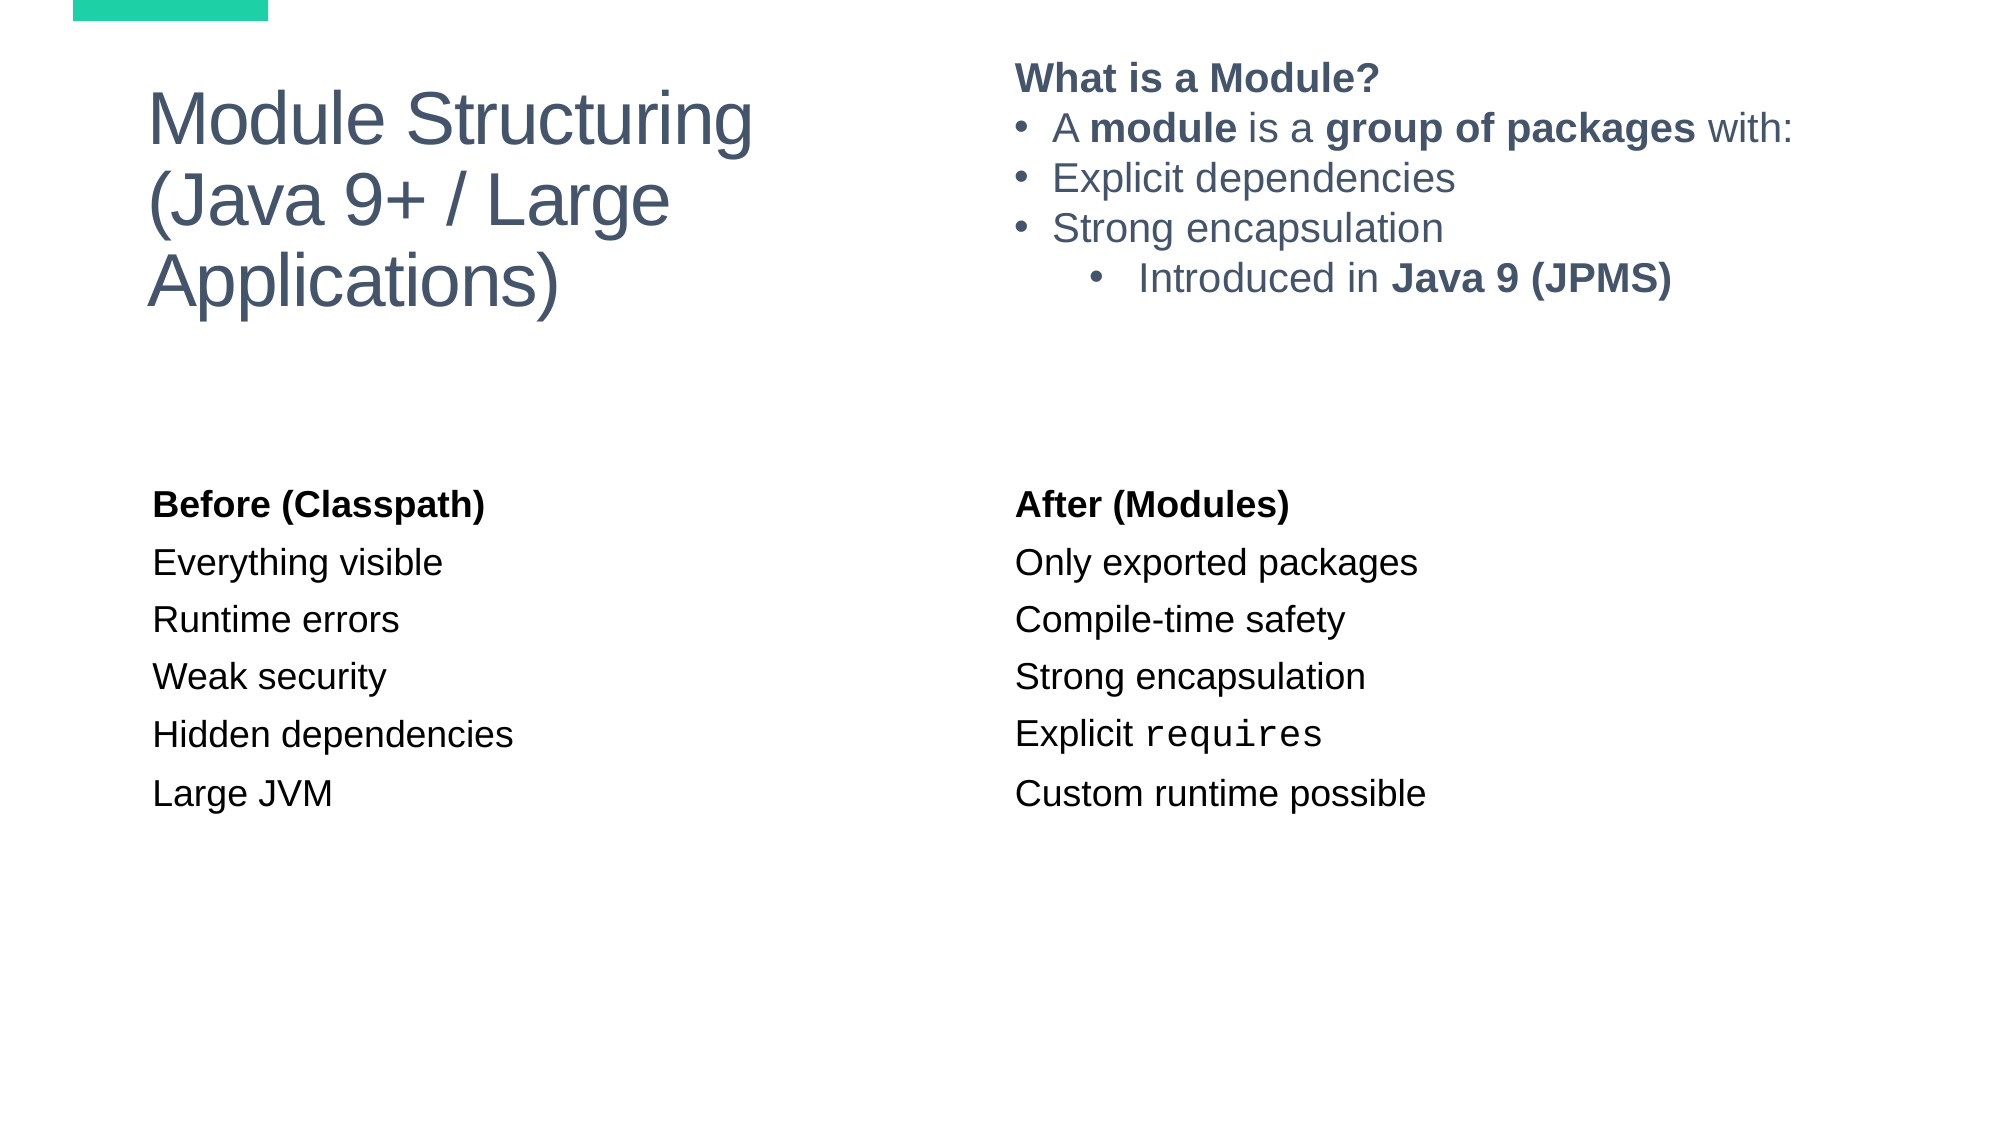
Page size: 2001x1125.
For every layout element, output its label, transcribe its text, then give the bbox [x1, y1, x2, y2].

table_header After (Modules) [1000, 476, 1862, 533]
list What is a Module? A module is a group of packages with: Explicit dependencies Strong encapsulation Introduced in Java 9 (JPMS) [999, 55, 1868, 347]
table_header Before (Classpath) [137, 476, 1000, 533]
table_cell Large JVM [137, 765, 1000, 822]
table_cell Hidden dependencies [137, 705, 1000, 765]
table_cell Only exported packages [1000, 533, 1862, 590]
title Module Structuring (Java 9+ / Large Applications) [131, 55, 955, 347]
table_cell Runtime errors [137, 590, 1000, 648]
table_cell Explicit requires [1000, 705, 1862, 765]
table_cell Everything visible [137, 533, 1000, 590]
table_cell Strong encapsulation [1000, 648, 1862, 705]
table_cell Custom runtime possible [1000, 765, 1862, 822]
table_cell Weak security [137, 648, 1000, 705]
table_cell Compile-time safety [1000, 590, 1862, 648]
